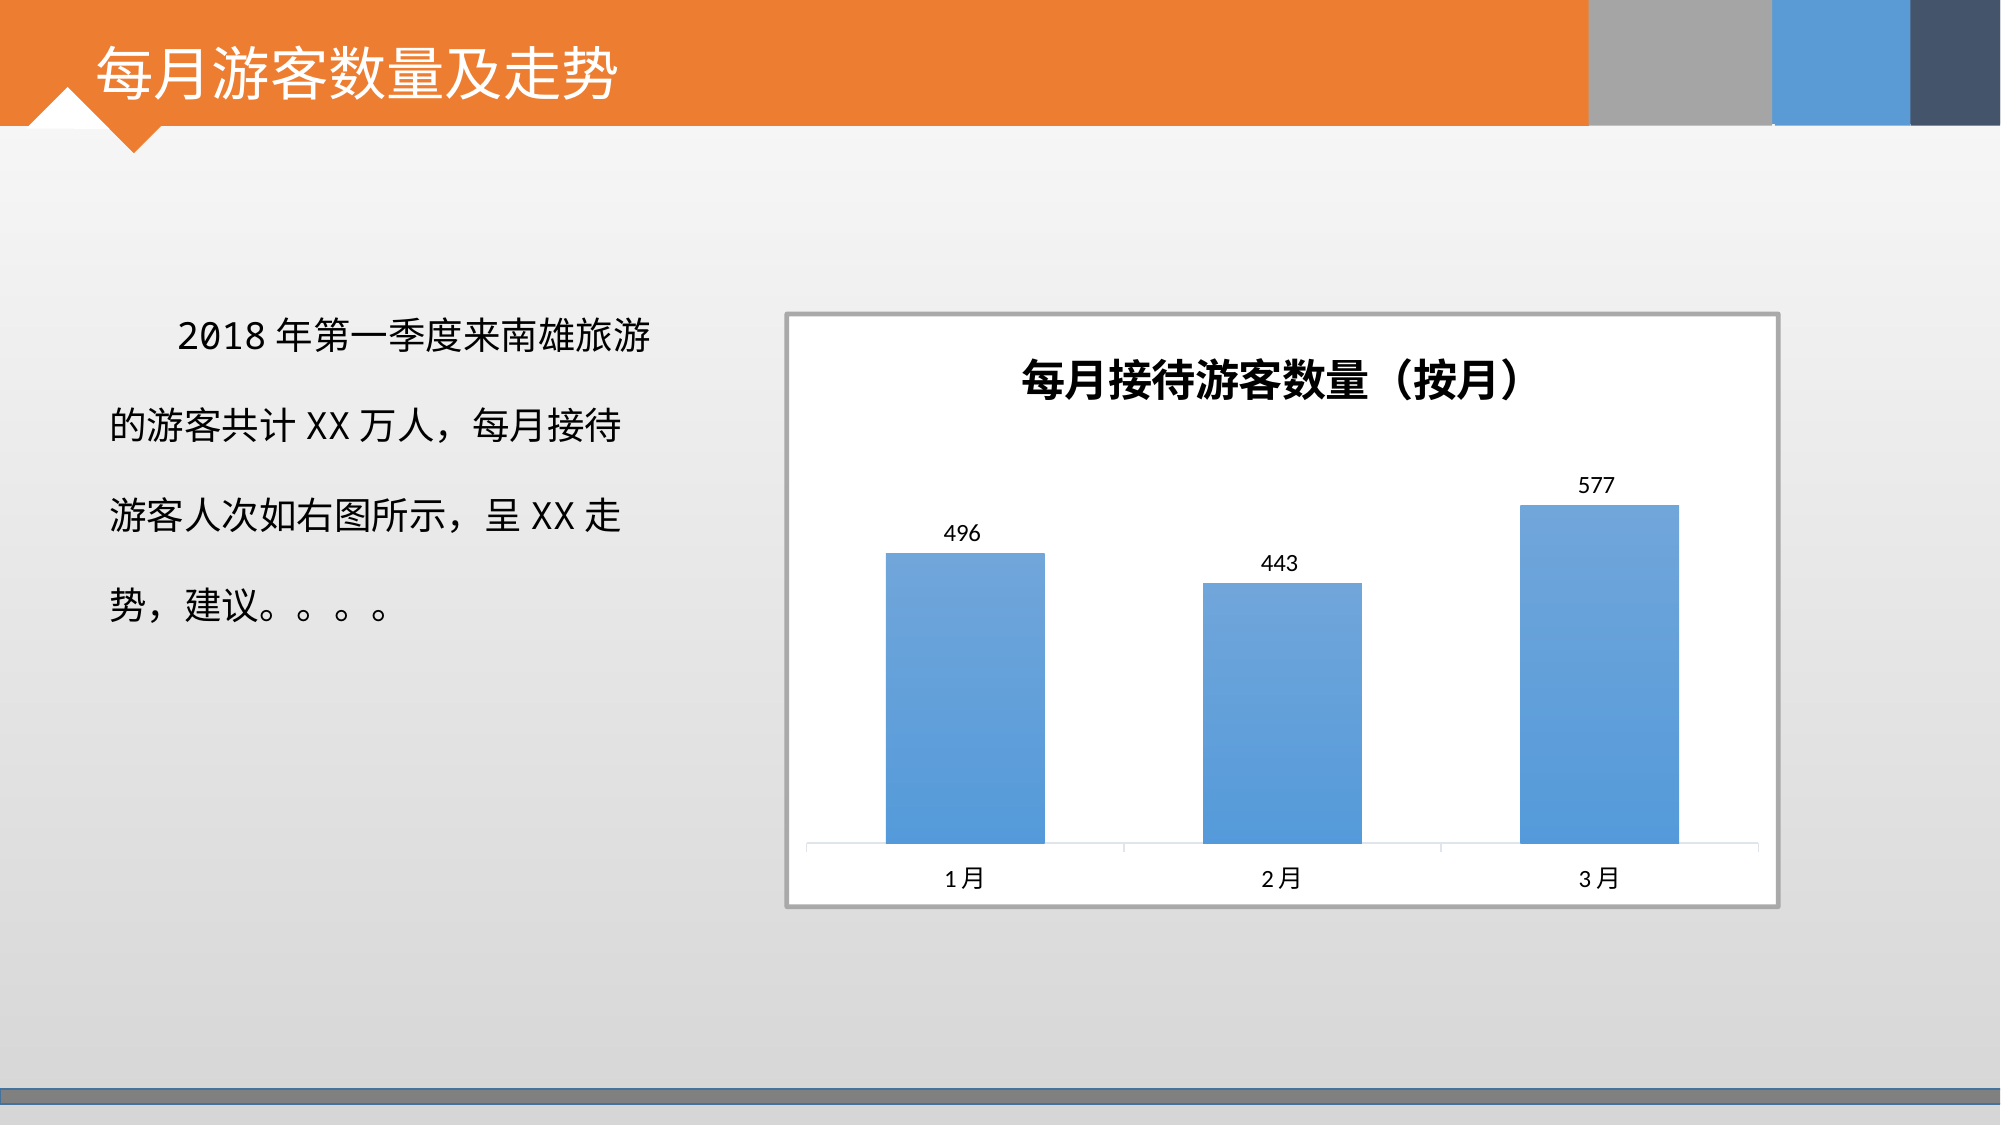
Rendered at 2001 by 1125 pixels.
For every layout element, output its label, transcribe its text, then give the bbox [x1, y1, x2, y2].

text_box 2018年第一季度来南雄旅游的游客共计XX万人，每月接待游客人次如右图所示，呈XX走势，建议。。。。 [94, 259, 670, 635]
chart [784, 311, 1781, 910]
title 每月游客数量及走势 [80, 0, 1806, 153]
